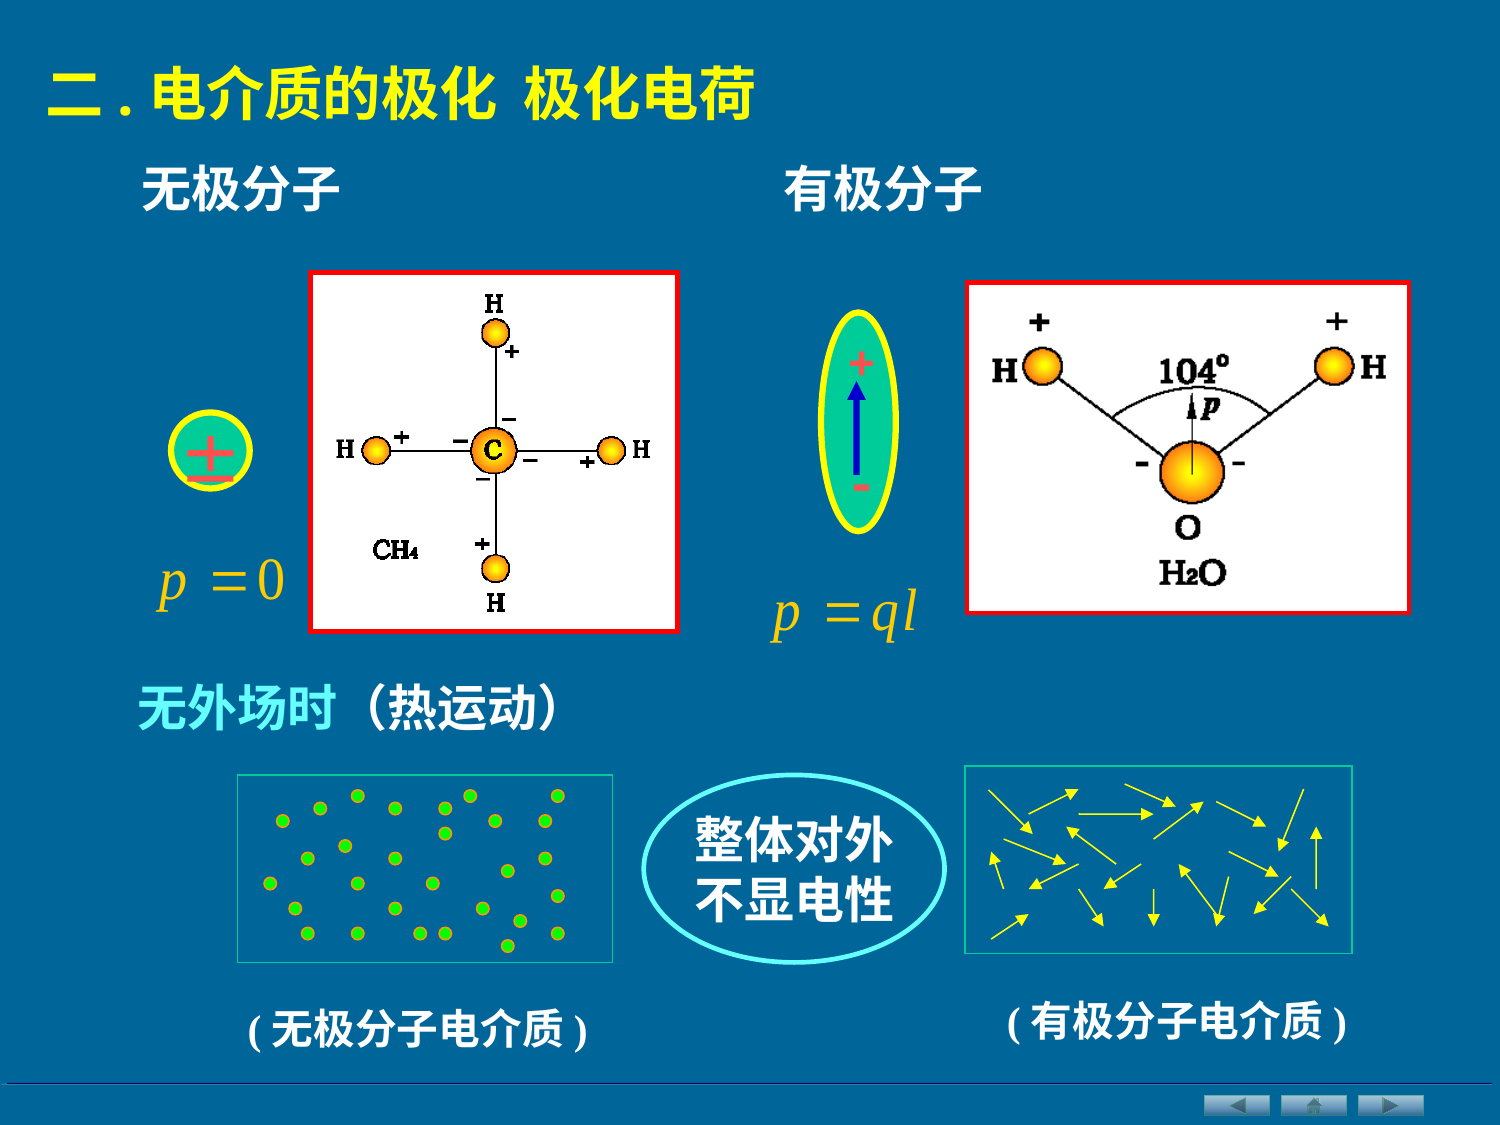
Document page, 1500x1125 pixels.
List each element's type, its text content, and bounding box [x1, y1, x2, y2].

picture [763, 773, 832, 777]
picture [168, 410, 252, 491]
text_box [762, 574, 936, 649]
picture [647, 835, 653, 846]
picture [714, 949, 731, 955]
text_box [237, 774, 613, 963]
text_box (有极分子电介质) [992, 987, 1362, 1053]
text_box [263, 789, 565, 953]
text_box  [171, 412, 250, 489]
text_box 整体对外 不显电性 [643, 774, 945, 963]
text_box 二.电介质的极化 极化电荷 [30, 50, 994, 135]
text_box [964, 765, 1353, 954]
picture [741, 776, 762, 780]
picture [818, 310, 898, 534]
picture [642, 857, 648, 893]
picture [660, 913, 672, 925]
text_box (无极分子电介质) [232, 995, 603, 1060]
picture [662, 815, 669, 822]
text_box 无外场时（热运动） [122, 668, 715, 744]
text_box [850, 381, 863, 475]
picture [312, 274, 676, 630]
text_box 无极分子 [125, 149, 358, 225]
text_box + - [821, 312, 896, 532]
picture [754, 960, 828, 964]
picture [880, 939, 895, 947]
picture [941, 852, 946, 891]
text_box 有极分子 [769, 149, 1035, 225]
picture [917, 813, 928, 824]
picture [718, 783, 729, 787]
picture [829, 953, 863, 961]
picture [968, 284, 1407, 611]
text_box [147, 552, 290, 618]
picture [694, 791, 707, 798]
